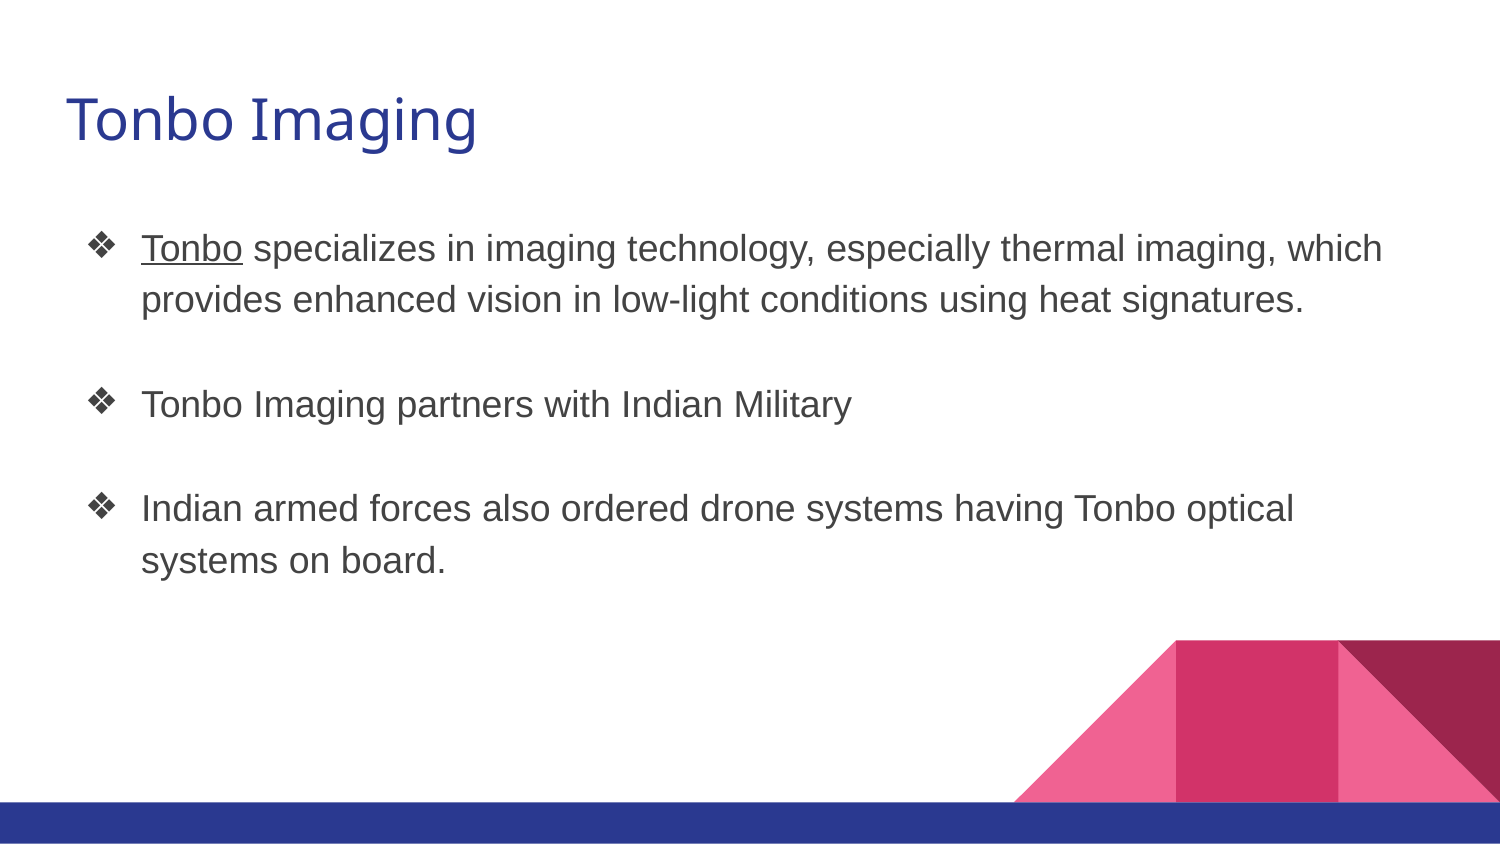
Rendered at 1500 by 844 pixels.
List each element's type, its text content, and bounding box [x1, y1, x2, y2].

list Tonbo specializes in imaging technology, especially thermal imaging, which provides enhanced vision in low-light conditions using heat signatures. Tonbo Imaging partners with Indian Military Indian armed forces also ordered drone systems having Tonbo optical systems on board. [51, 201, 1449, 614]
title Tonbo Imaging [51, 67, 1449, 167]
